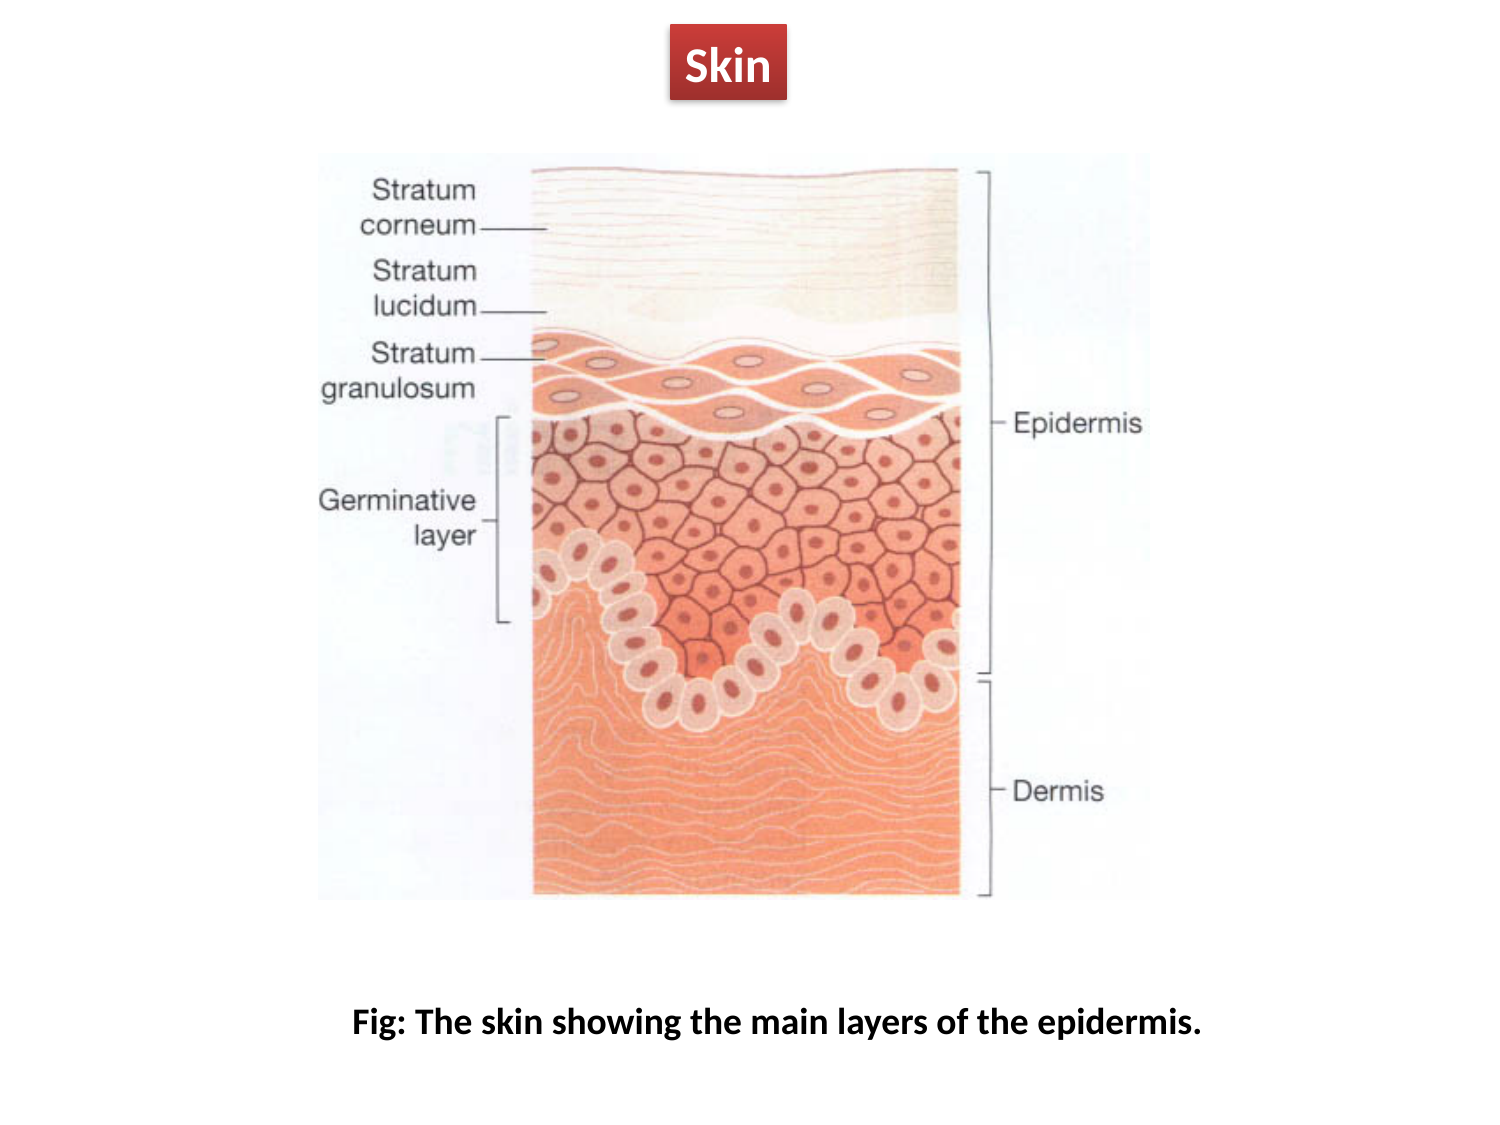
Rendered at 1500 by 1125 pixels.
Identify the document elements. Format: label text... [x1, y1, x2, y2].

text_box Skin [670, 24, 787, 100]
picture [318, 152, 1151, 901]
text_box Fig: The skin showing the main layers of the epidermis. [337, 989, 1238, 1050]
